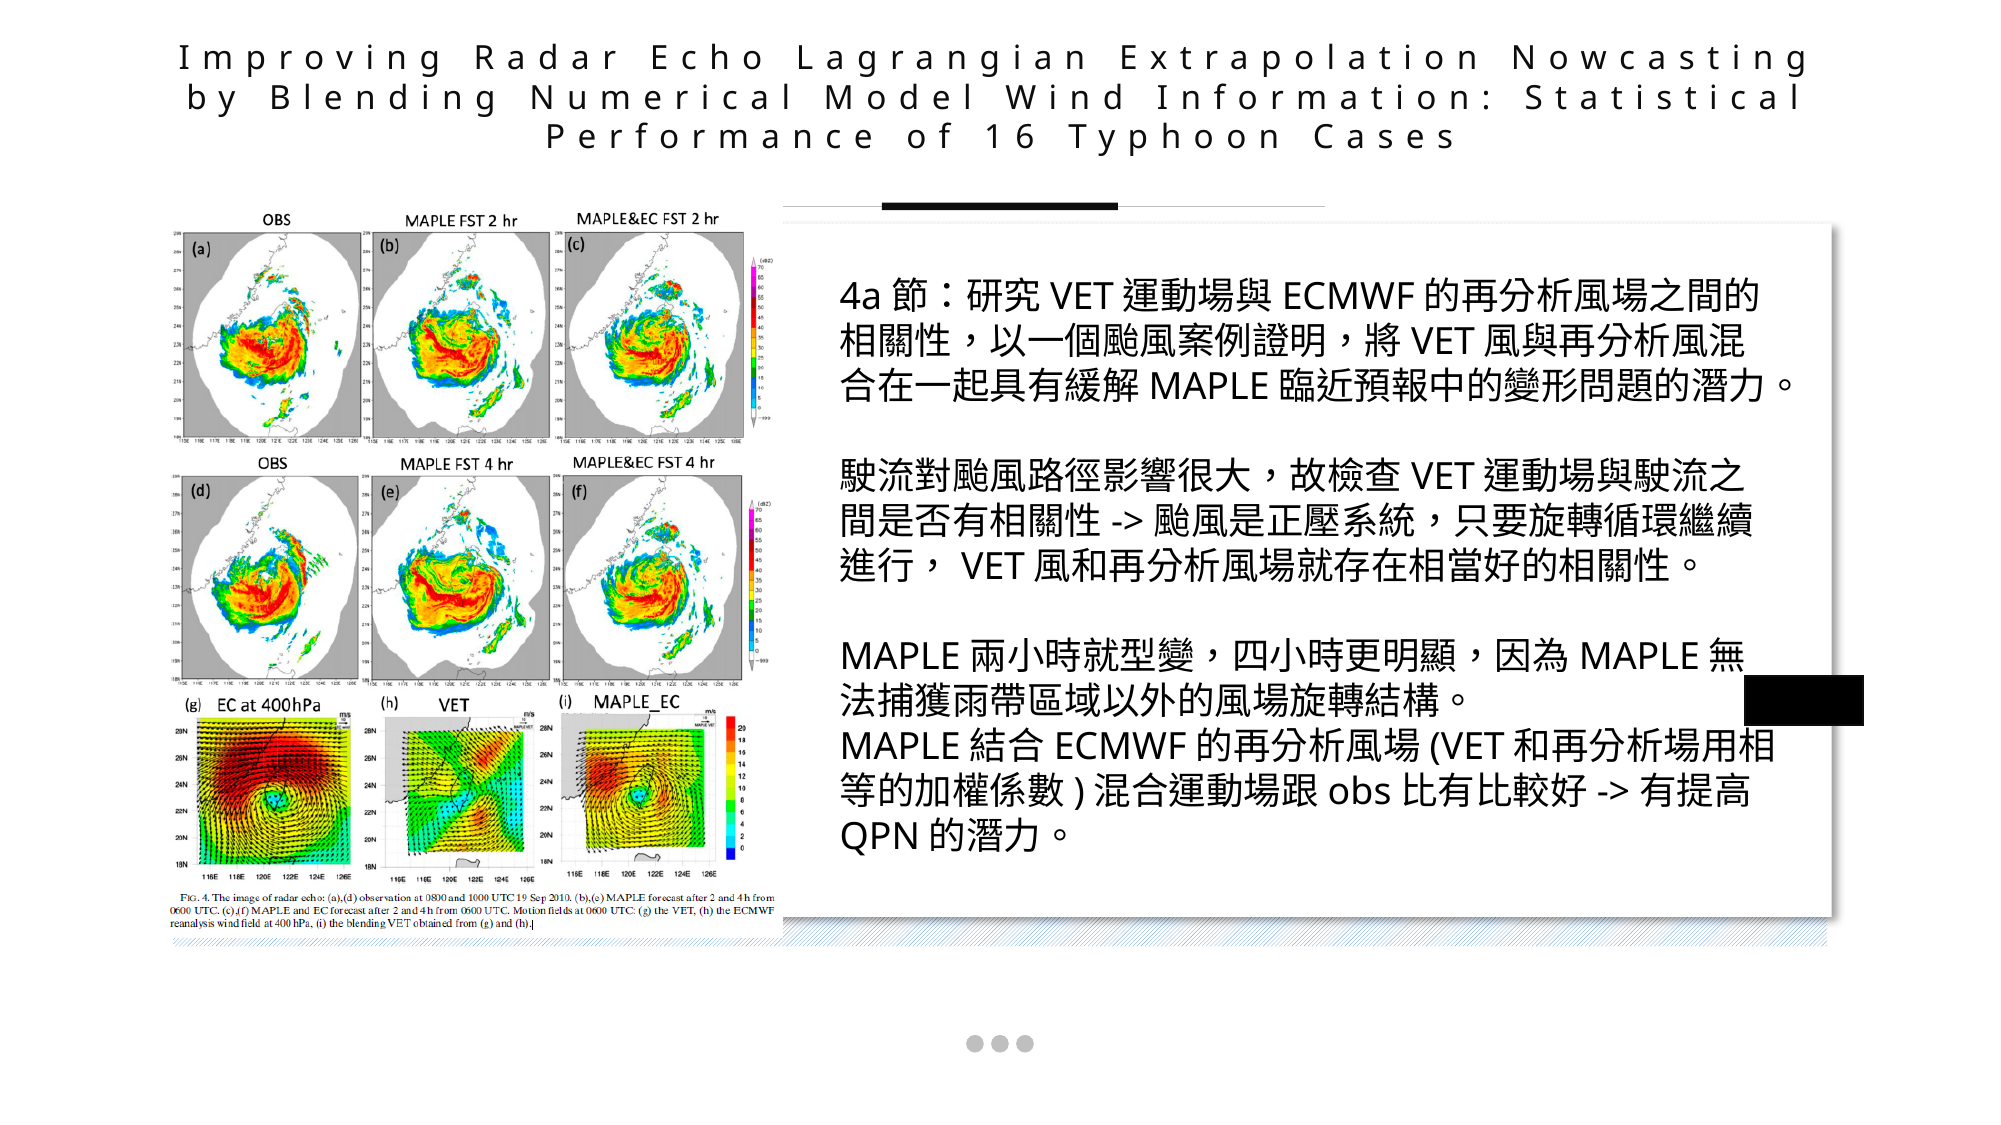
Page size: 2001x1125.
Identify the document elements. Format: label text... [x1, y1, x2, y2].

text_box Improving Radar Echo Lagrangian Extrapolation Nowcasting by Blending Numerical Model Wind Information: Statistical Performance of 16 Typhoon Cases [150, 28, 1850, 163]
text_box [966, 1034, 1034, 1053]
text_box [173, 223, 1832, 947]
text_box [1832, 675, 1864, 726]
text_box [783, 202, 1325, 211]
picture [150, 202, 783, 938]
